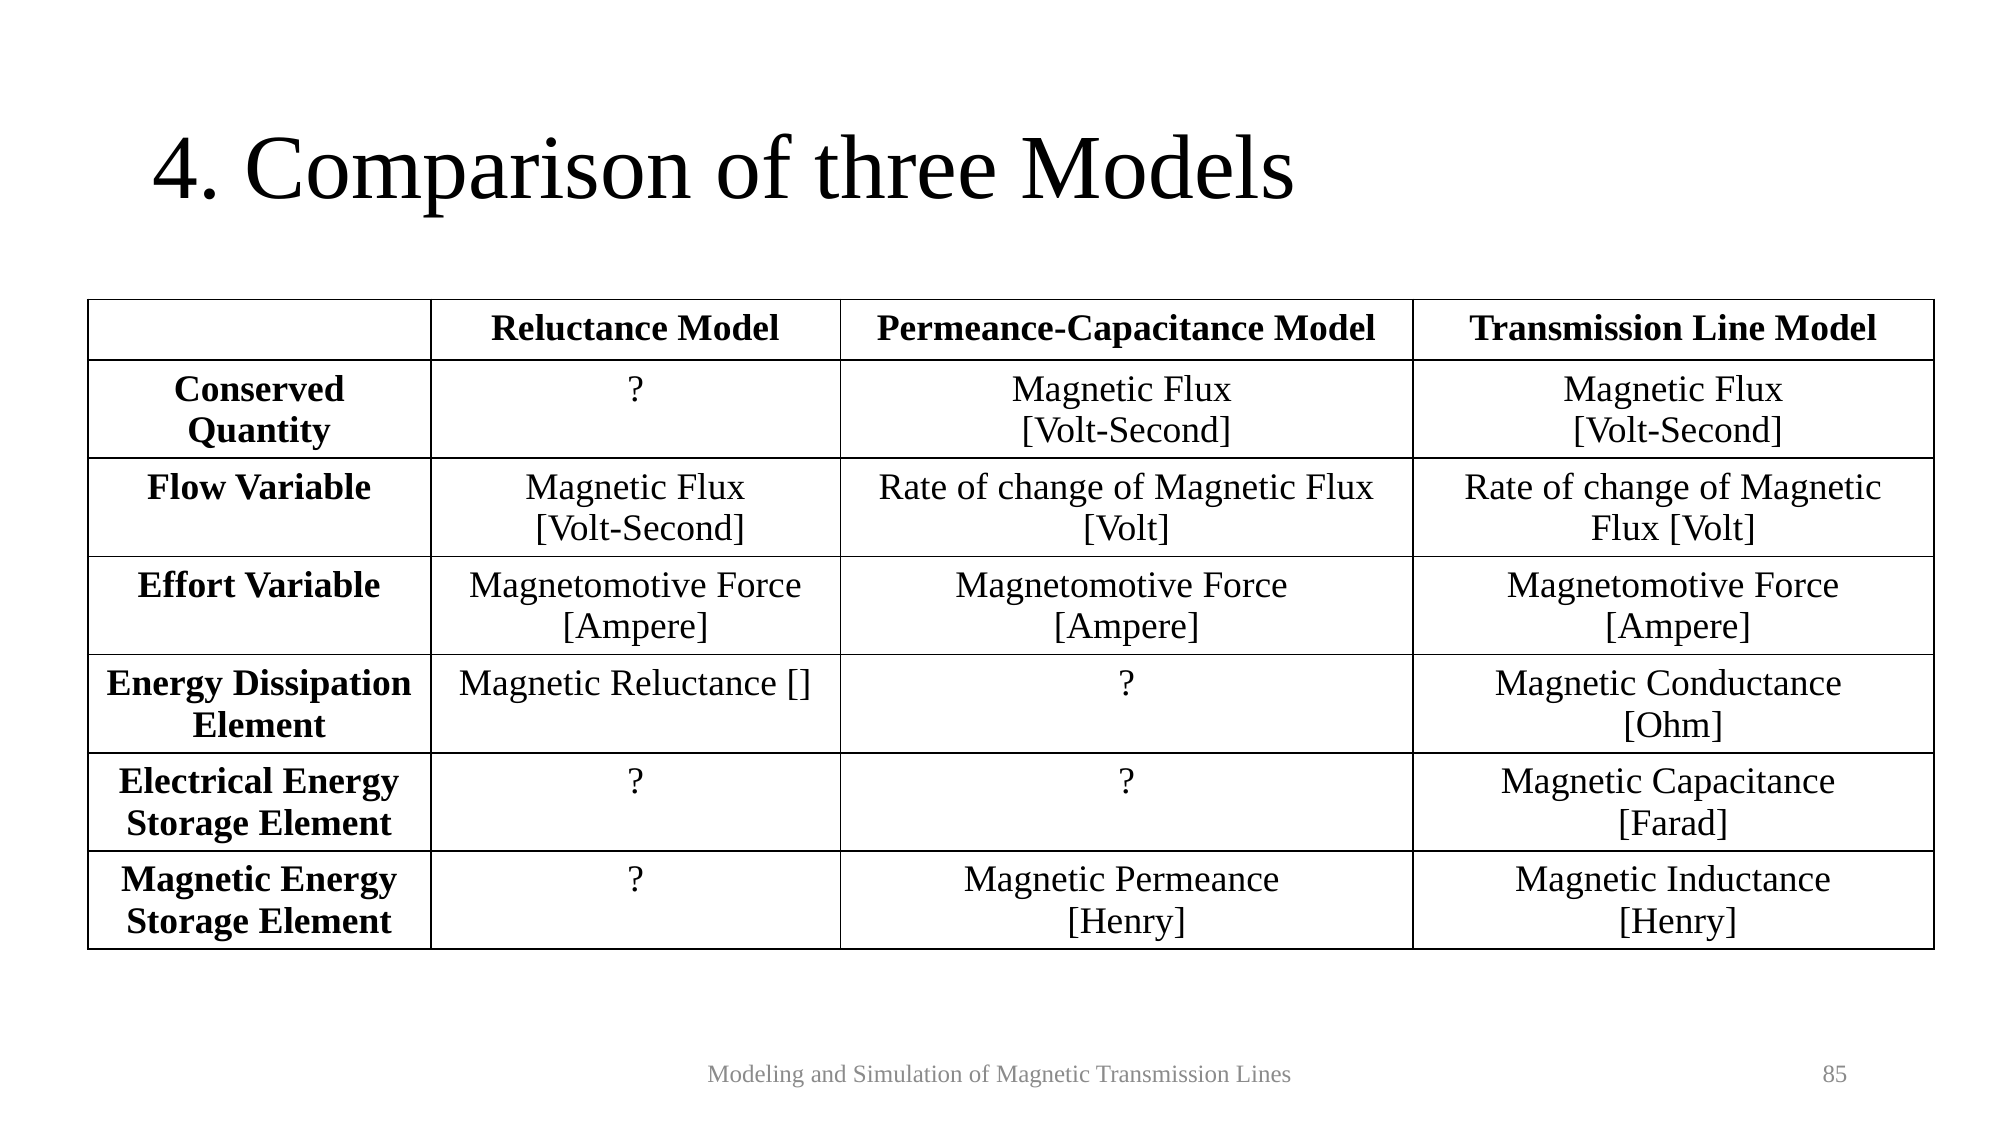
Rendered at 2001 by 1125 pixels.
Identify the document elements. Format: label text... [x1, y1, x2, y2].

slide_number 85 [1412, 1042, 1863, 1103]
footer Modeling and Simulation of Magnetic Transmission Lines [662, 1042, 1338, 1103]
title 4. Comparison of three Models [137, 59, 1863, 278]
